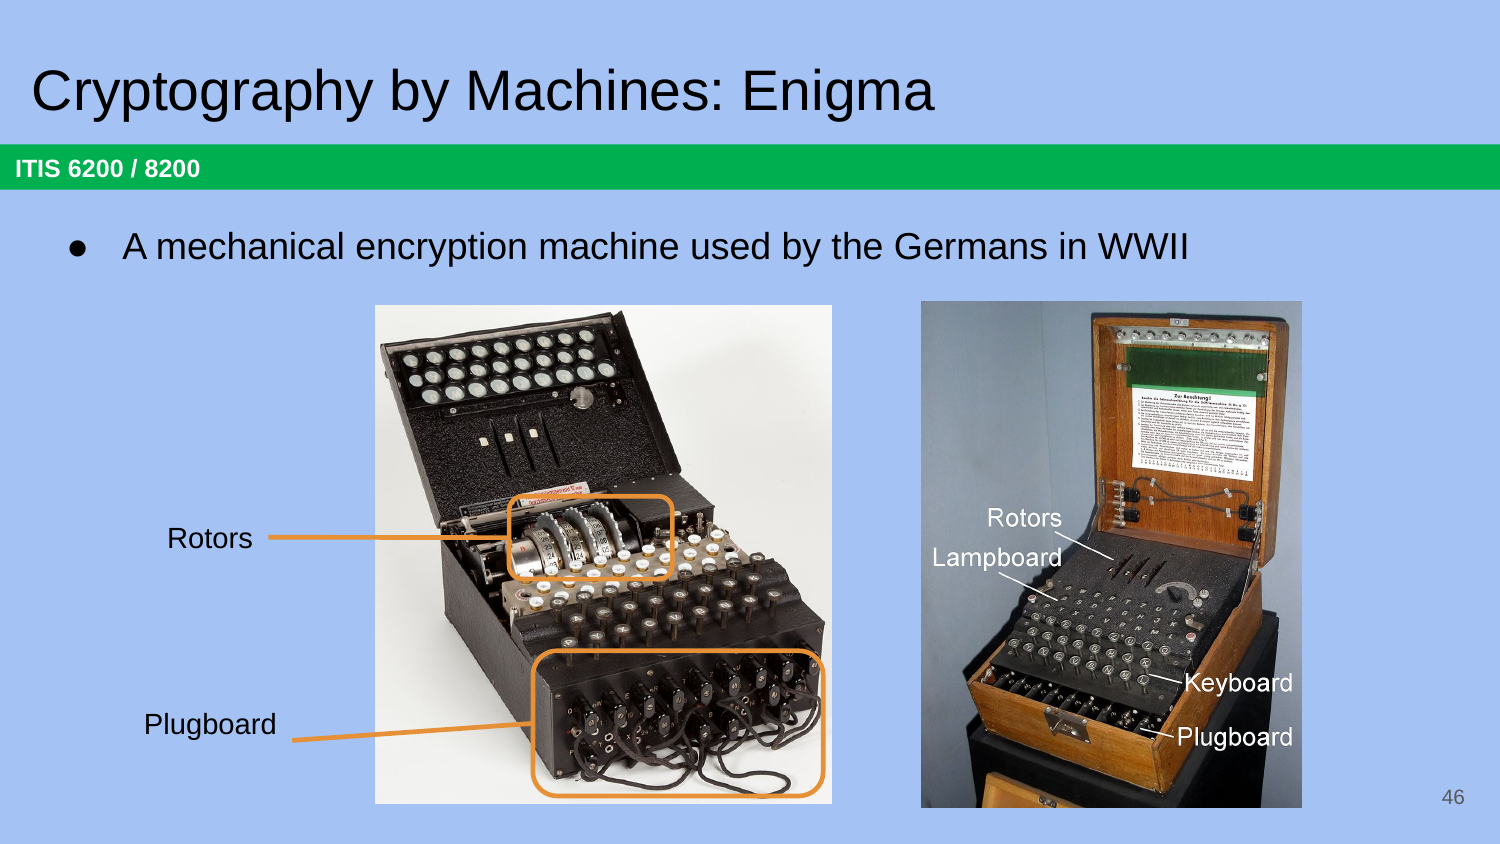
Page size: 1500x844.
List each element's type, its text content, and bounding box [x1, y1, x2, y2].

list A mechanical encryption machine used by the Germans in WWII [32, 204, 1431, 480]
picture [921, 301, 1302, 809]
slide_number 46 [1389, 764, 1480, 830]
title Cryptography by Machines: Enigma [16, 44, 1415, 139]
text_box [104, 305, 833, 804]
